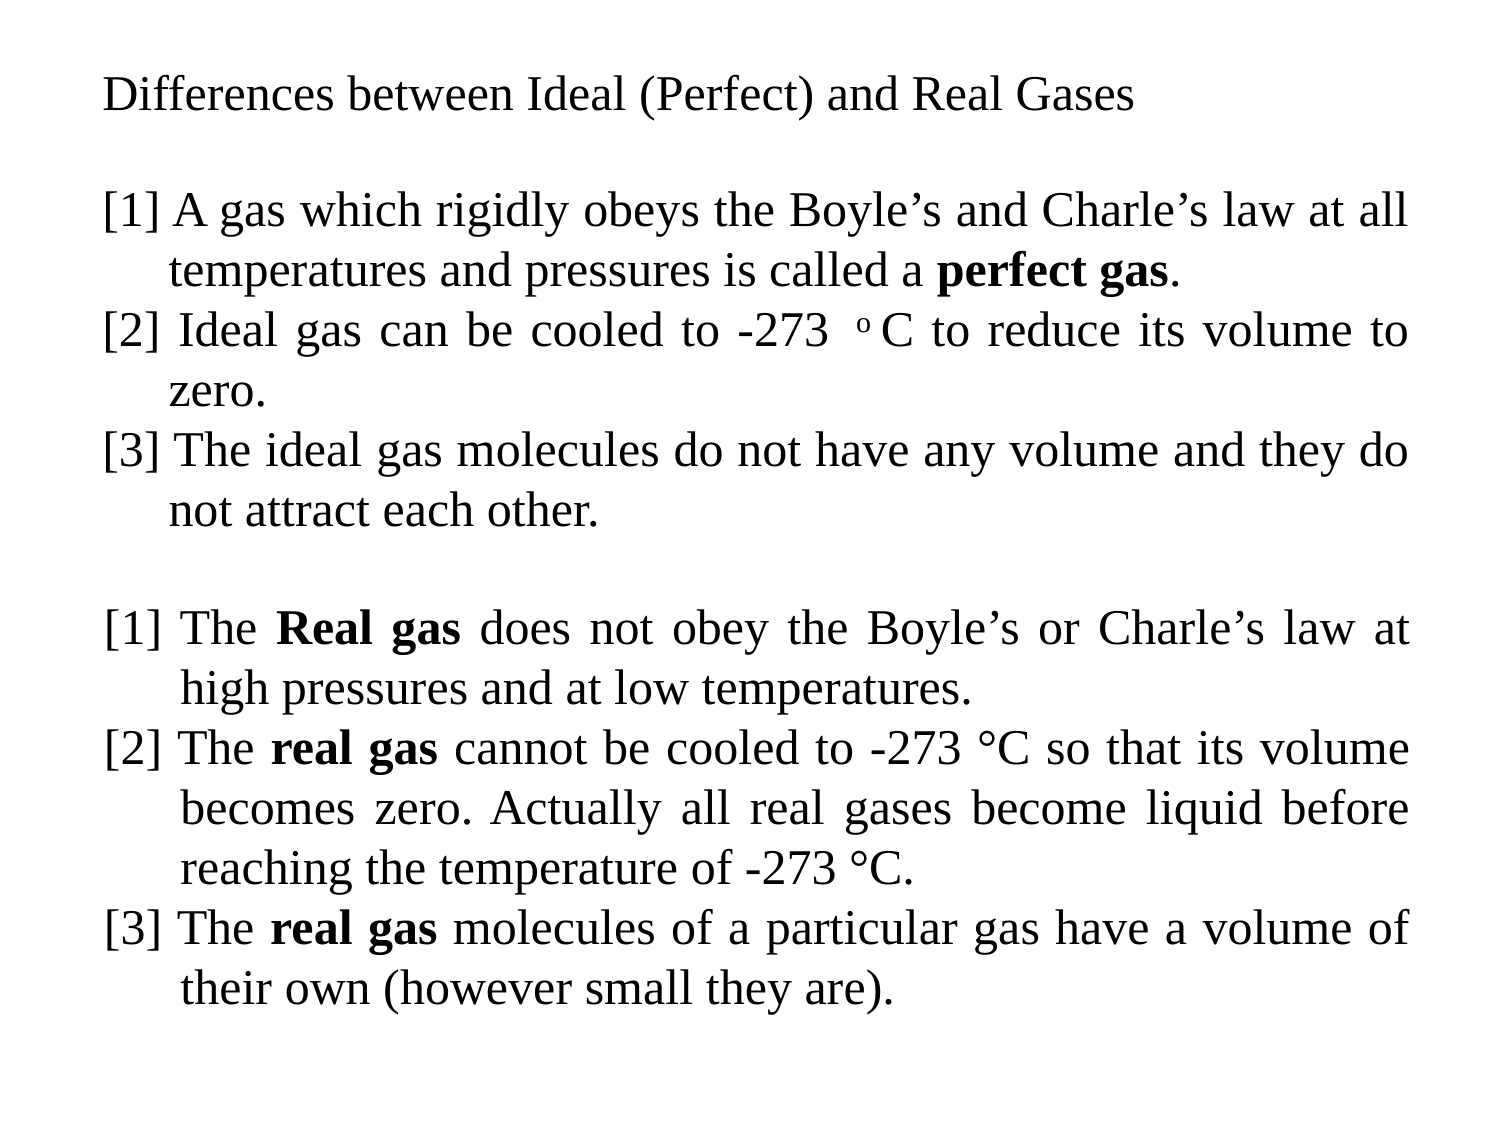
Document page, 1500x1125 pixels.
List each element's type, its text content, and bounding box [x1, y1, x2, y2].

text_box Differences between Ideal (Perfect) and Real Gases [87, 53, 1225, 129]
text_box [1] A gas which rigidly obeys the Boyle’s and Charle’s law at all temperatures and pressures is called a perfect gas. [2] Ideal gas can be cooled to -273 ͦ C to reduce its volume to zero. [3] The ideal gas molecules do not have any volume and they do not attract each other. [87, 168, 1425, 544]
text_box [1] The Real gas does not obey the Boyle’s or Charle’s law at high pressures and at low temperatures. [2] The real gas cannot be cooled to -273 °C so that its volume becomes zero. Actually all real gases become liquid before reaching the temperature of -273 °C. [3] The real gas molecules of a particular gas have a volume of their own (however small they are). [89, 587, 1426, 1023]
